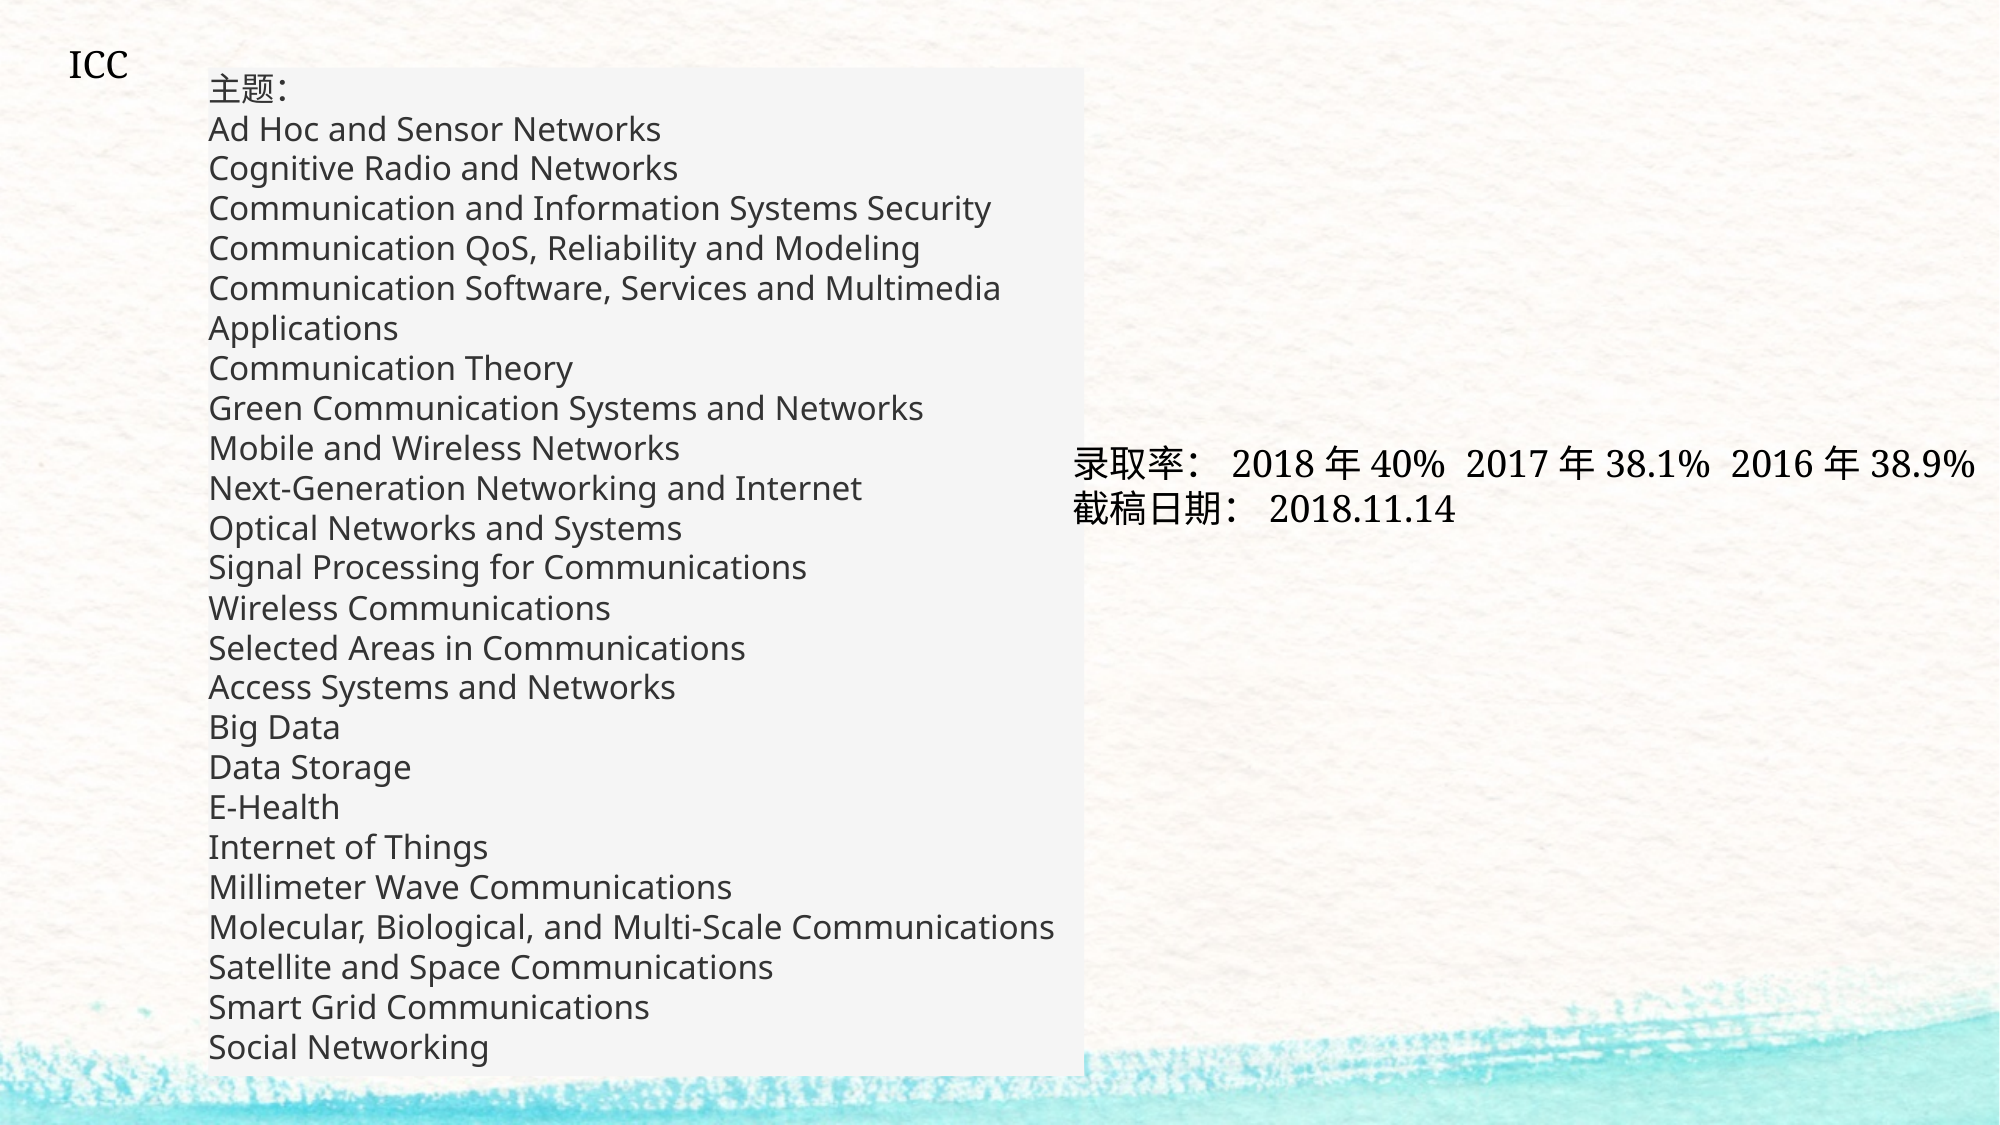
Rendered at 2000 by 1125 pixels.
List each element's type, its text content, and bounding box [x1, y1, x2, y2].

text_box 主题： Ad Hoc and Sensor Networks Cognitive Radio and Networks Communication and Information Systems Security Communication QoS, Reliability and Modeling Communication Software, Services and Multimedia Applications Communication Theory Green Communication Systems and Networks Mobile and Wireless Networks Next-Generation Networking and Internet Optical Networks and Systems Signal Processing for Communications Wireless Communications Selected Areas in Communications Access Systems and Networks Big Data Data Storage E-Health Internet of Things Millimeter Wave Communications Molecular, Biological, and Multi-Scale Communications Satellite and Space Communications Smart Grid Communications Social Networking [208, 67, 1085, 1077]
text_box 录取率：2018年40% 2017年38.1% 2016年38.9% 截稿日期：2018.11.14 [1057, 432, 1991, 538]
text_box ICC [46, 30, 154, 94]
picture [0, 0, 2000, 1125]
